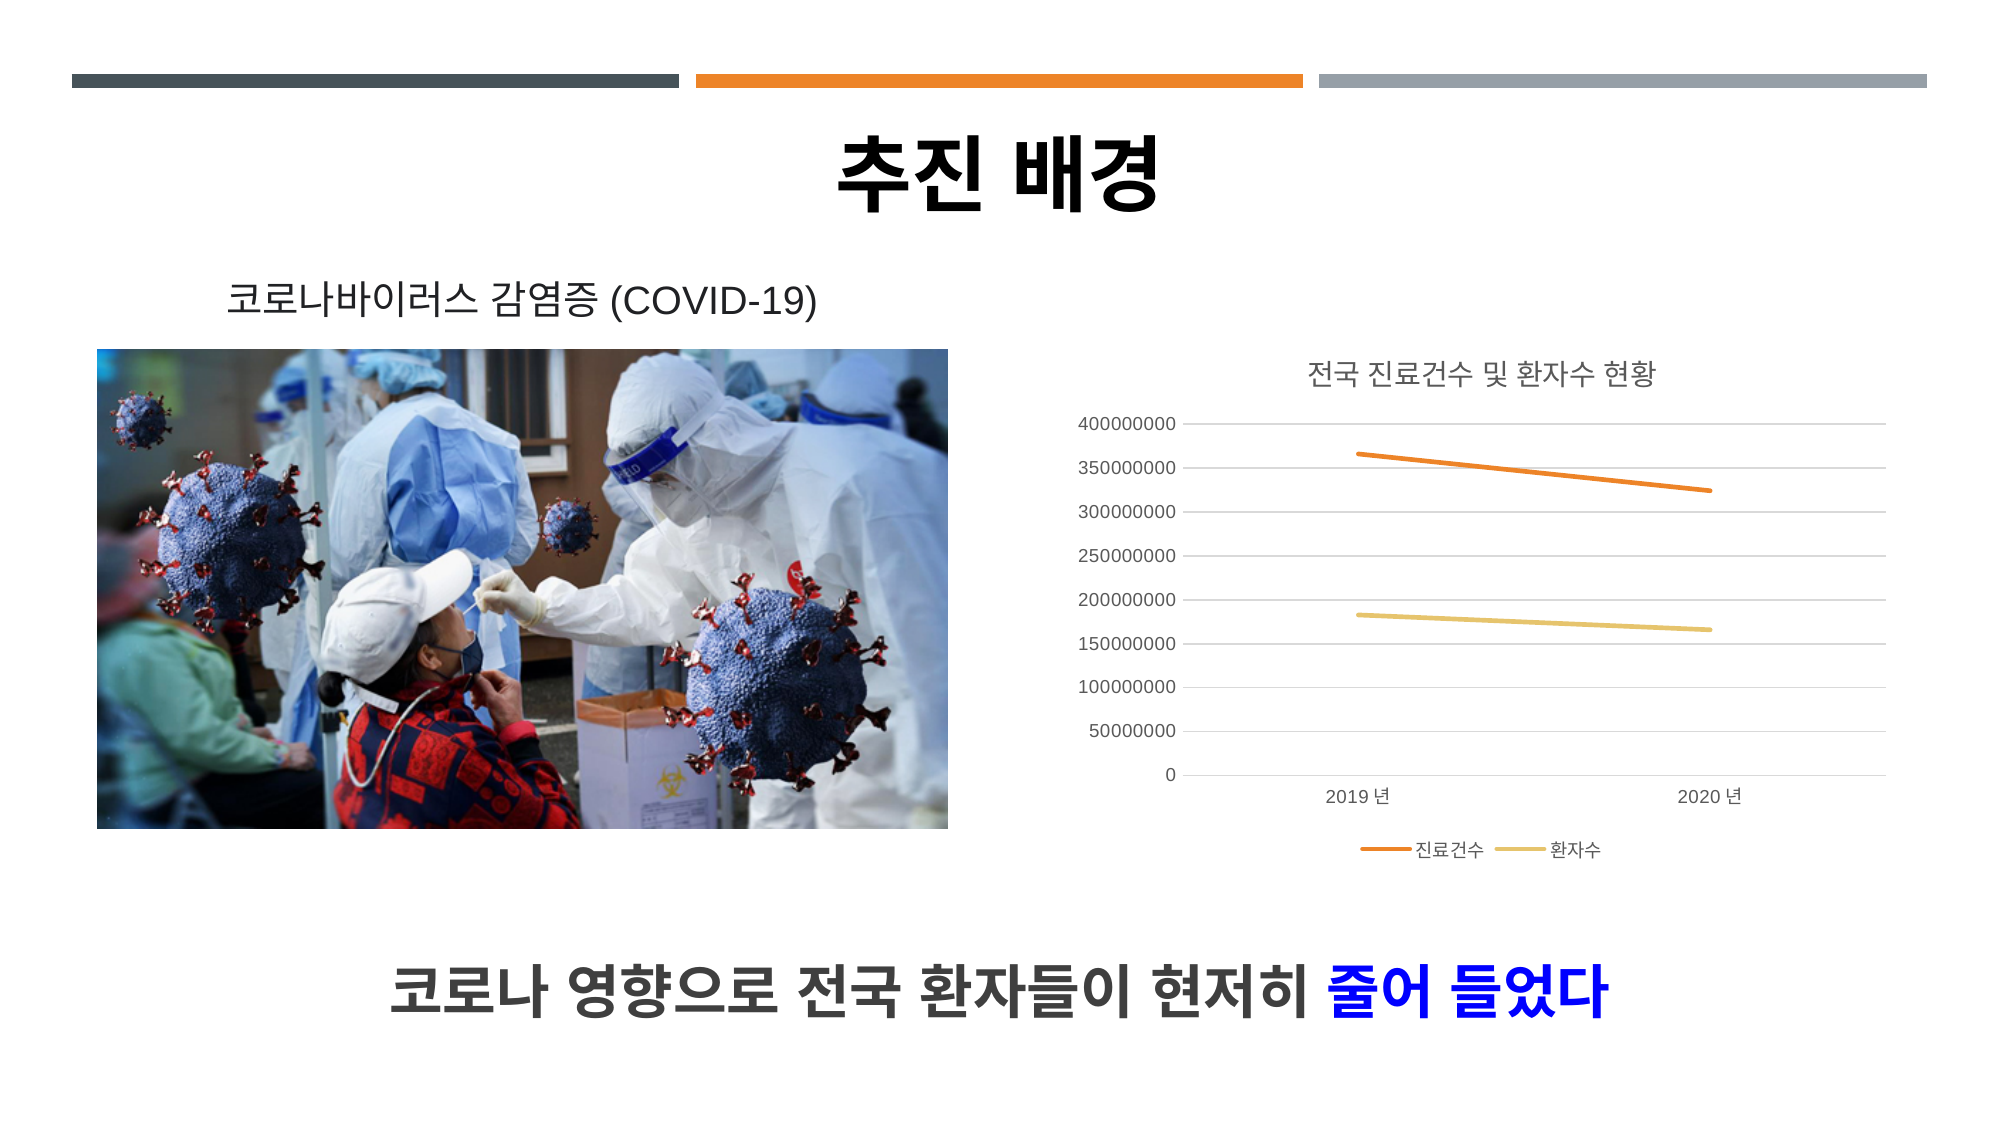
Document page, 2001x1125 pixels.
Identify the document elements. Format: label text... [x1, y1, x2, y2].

picture [96, 348, 949, 829]
chart [1061, 323, 1904, 869]
text_box 코로나 영향으로 전국 환자들이 현저히 줄어 들었다 [279, 890, 1721, 1033]
text_box 코로나바이러스 감염증(COVID-19) [196, 250, 849, 330]
text_box 추진 배경 [781, 114, 1219, 230]
